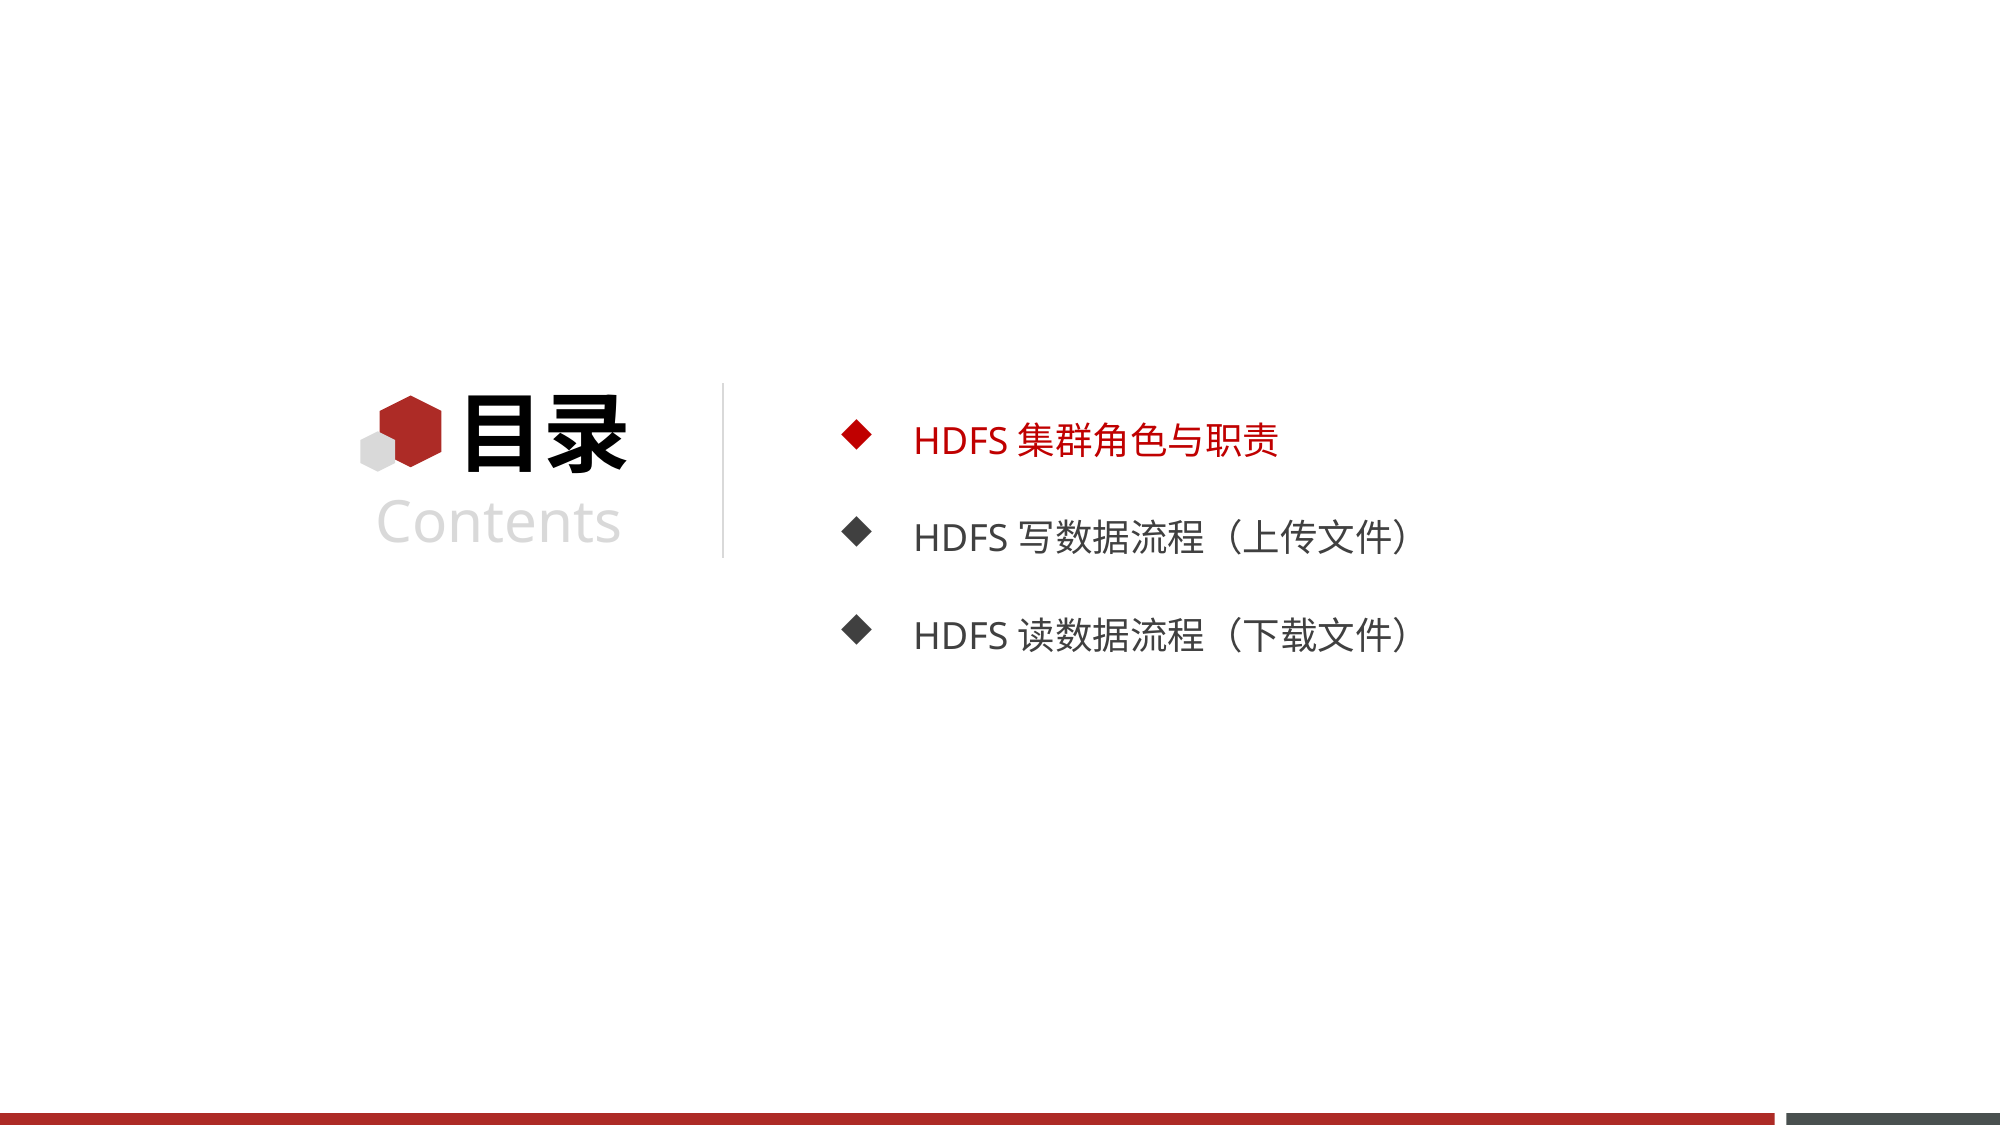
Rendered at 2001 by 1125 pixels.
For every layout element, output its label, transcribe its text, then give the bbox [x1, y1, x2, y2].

list HDFS集群角色与职责 HDFS写数据流程（上传文件） HDFS读数据流程（下载文件） [823, 165, 1804, 864]
